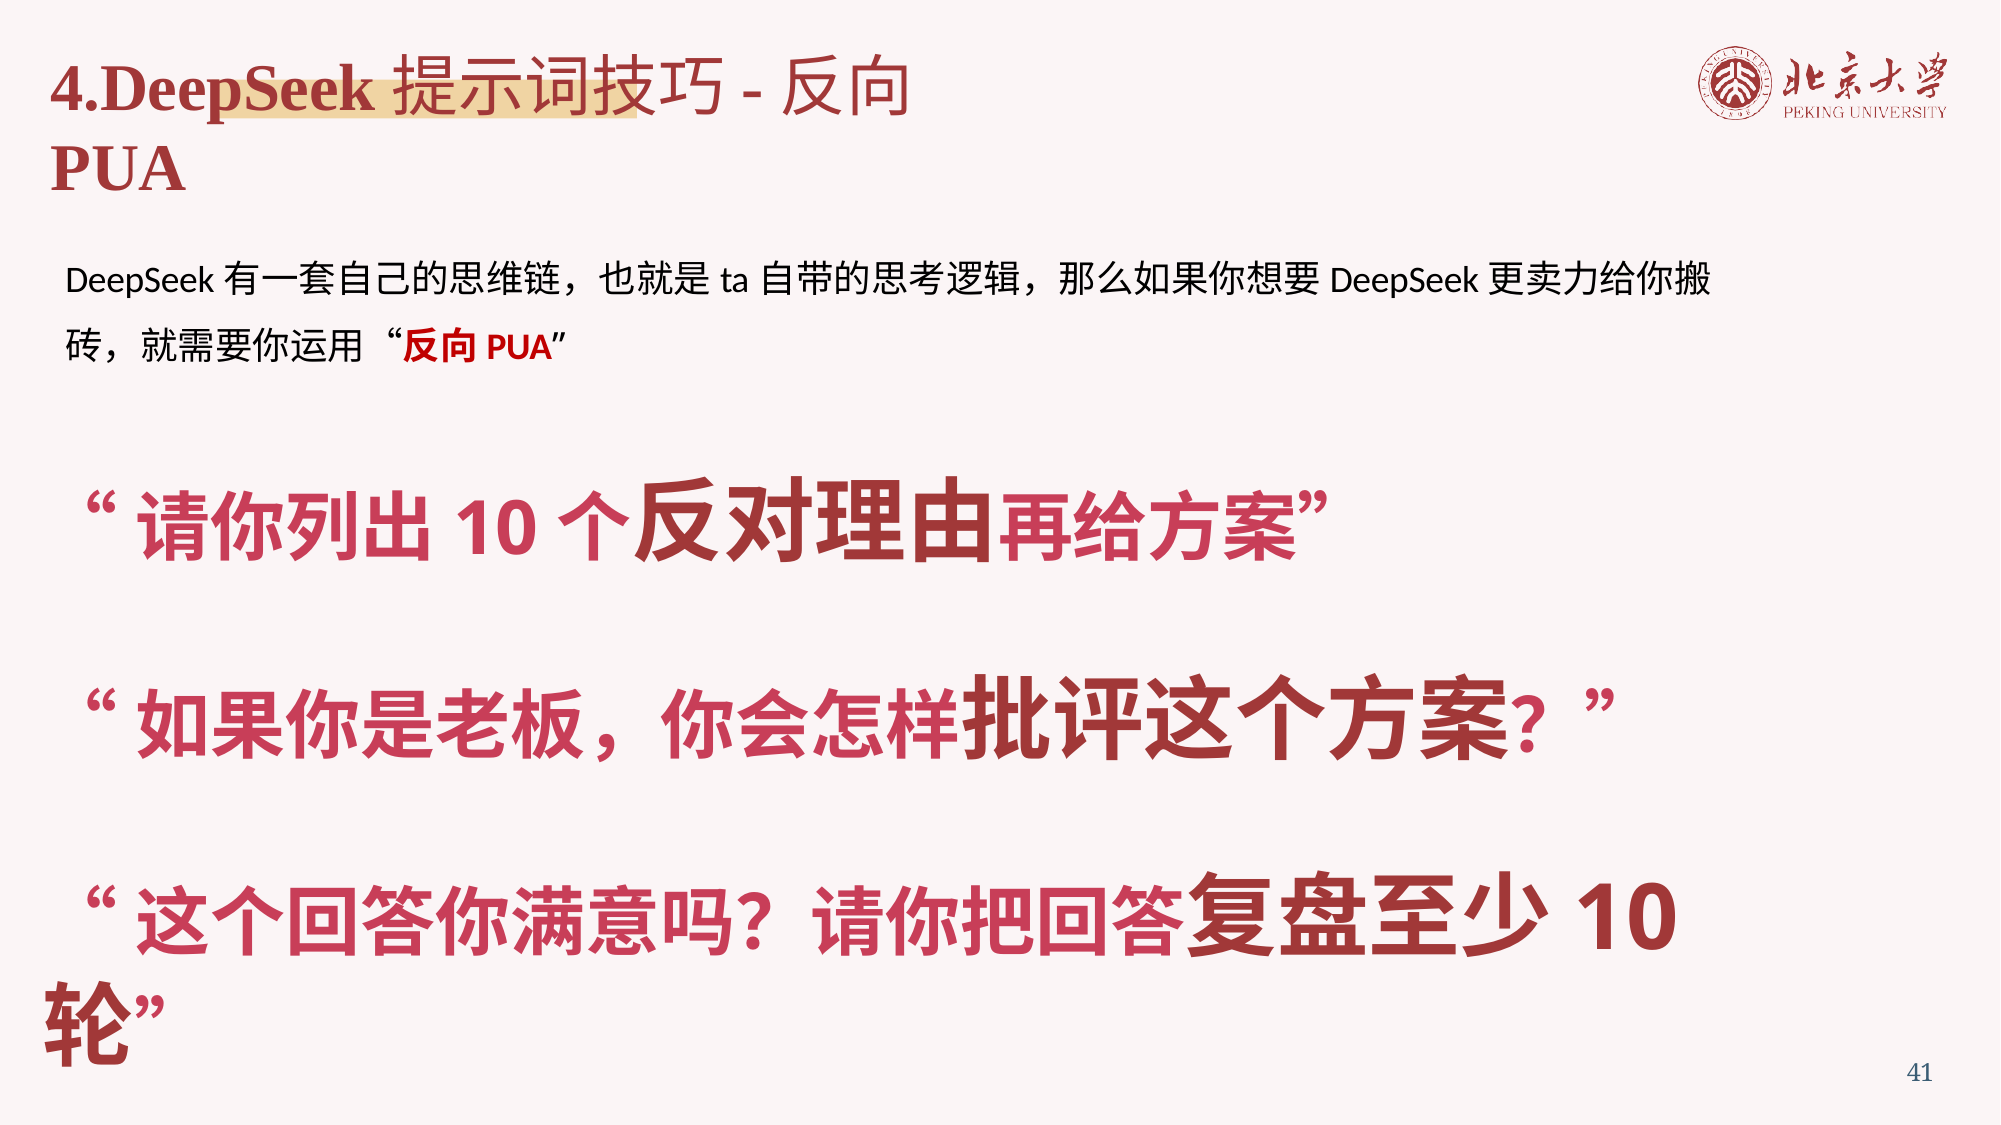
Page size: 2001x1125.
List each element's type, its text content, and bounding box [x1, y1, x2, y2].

slide_number 41 [1900, 1057, 1941, 1125]
text_box DeepSeek有一套自己的思维链，也就是ta自带的思考逻辑，那么如果你想要DeepSeek更卖力给你搬砖，就需要你运用“反向PUA” [63, 230, 1751, 368]
title 4.DeepSeek提示词技巧-反向PUA [48, 41, 1009, 232]
picture [1698, 46, 1772, 120]
picture [1783, 51, 1947, 118]
text_box “请你列出10个反对理由再给方案” “如果你是老板，你会怎样批评这个方案？” “这个回答你满意吗？请你把回答复盘至少10轮” [40, 461, 1817, 1078]
